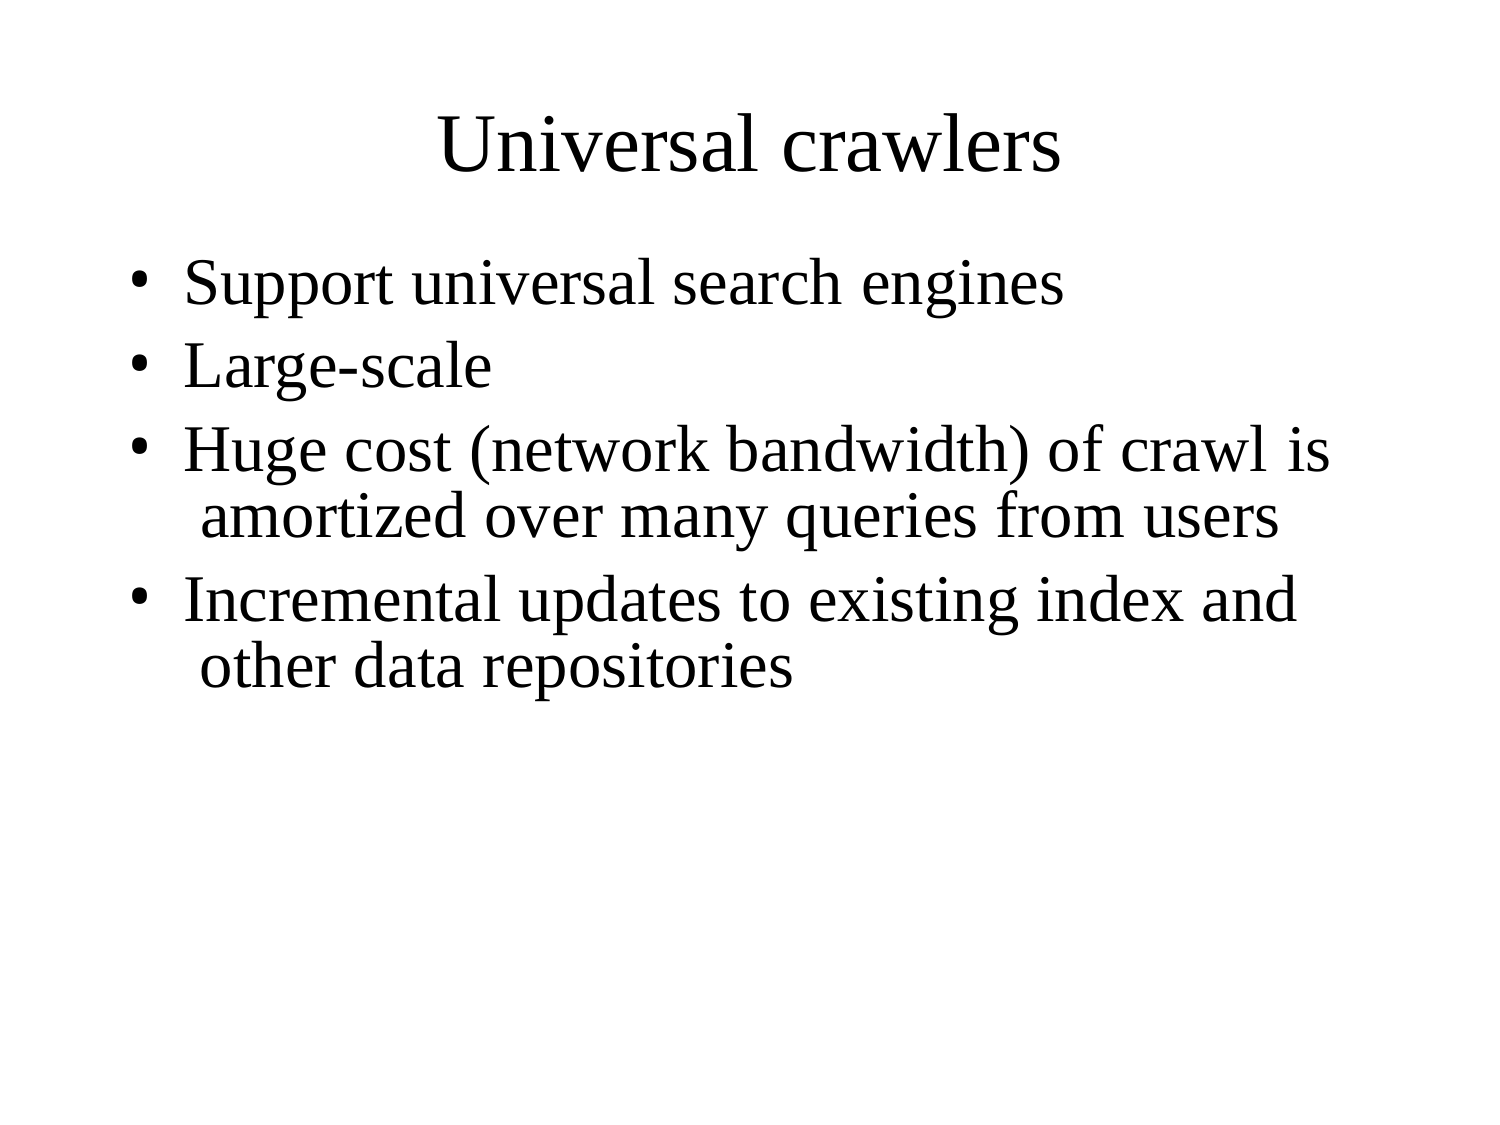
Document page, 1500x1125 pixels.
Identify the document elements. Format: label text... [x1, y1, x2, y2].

text_box Support universal search engines Large-scale Huge cost (network bandwidth) of crawl is amortized over many queries from users Incremental updates to existing index and other data repositories [125, 236, 1334, 701]
title Universal crawlers [434, 86, 1066, 236]
